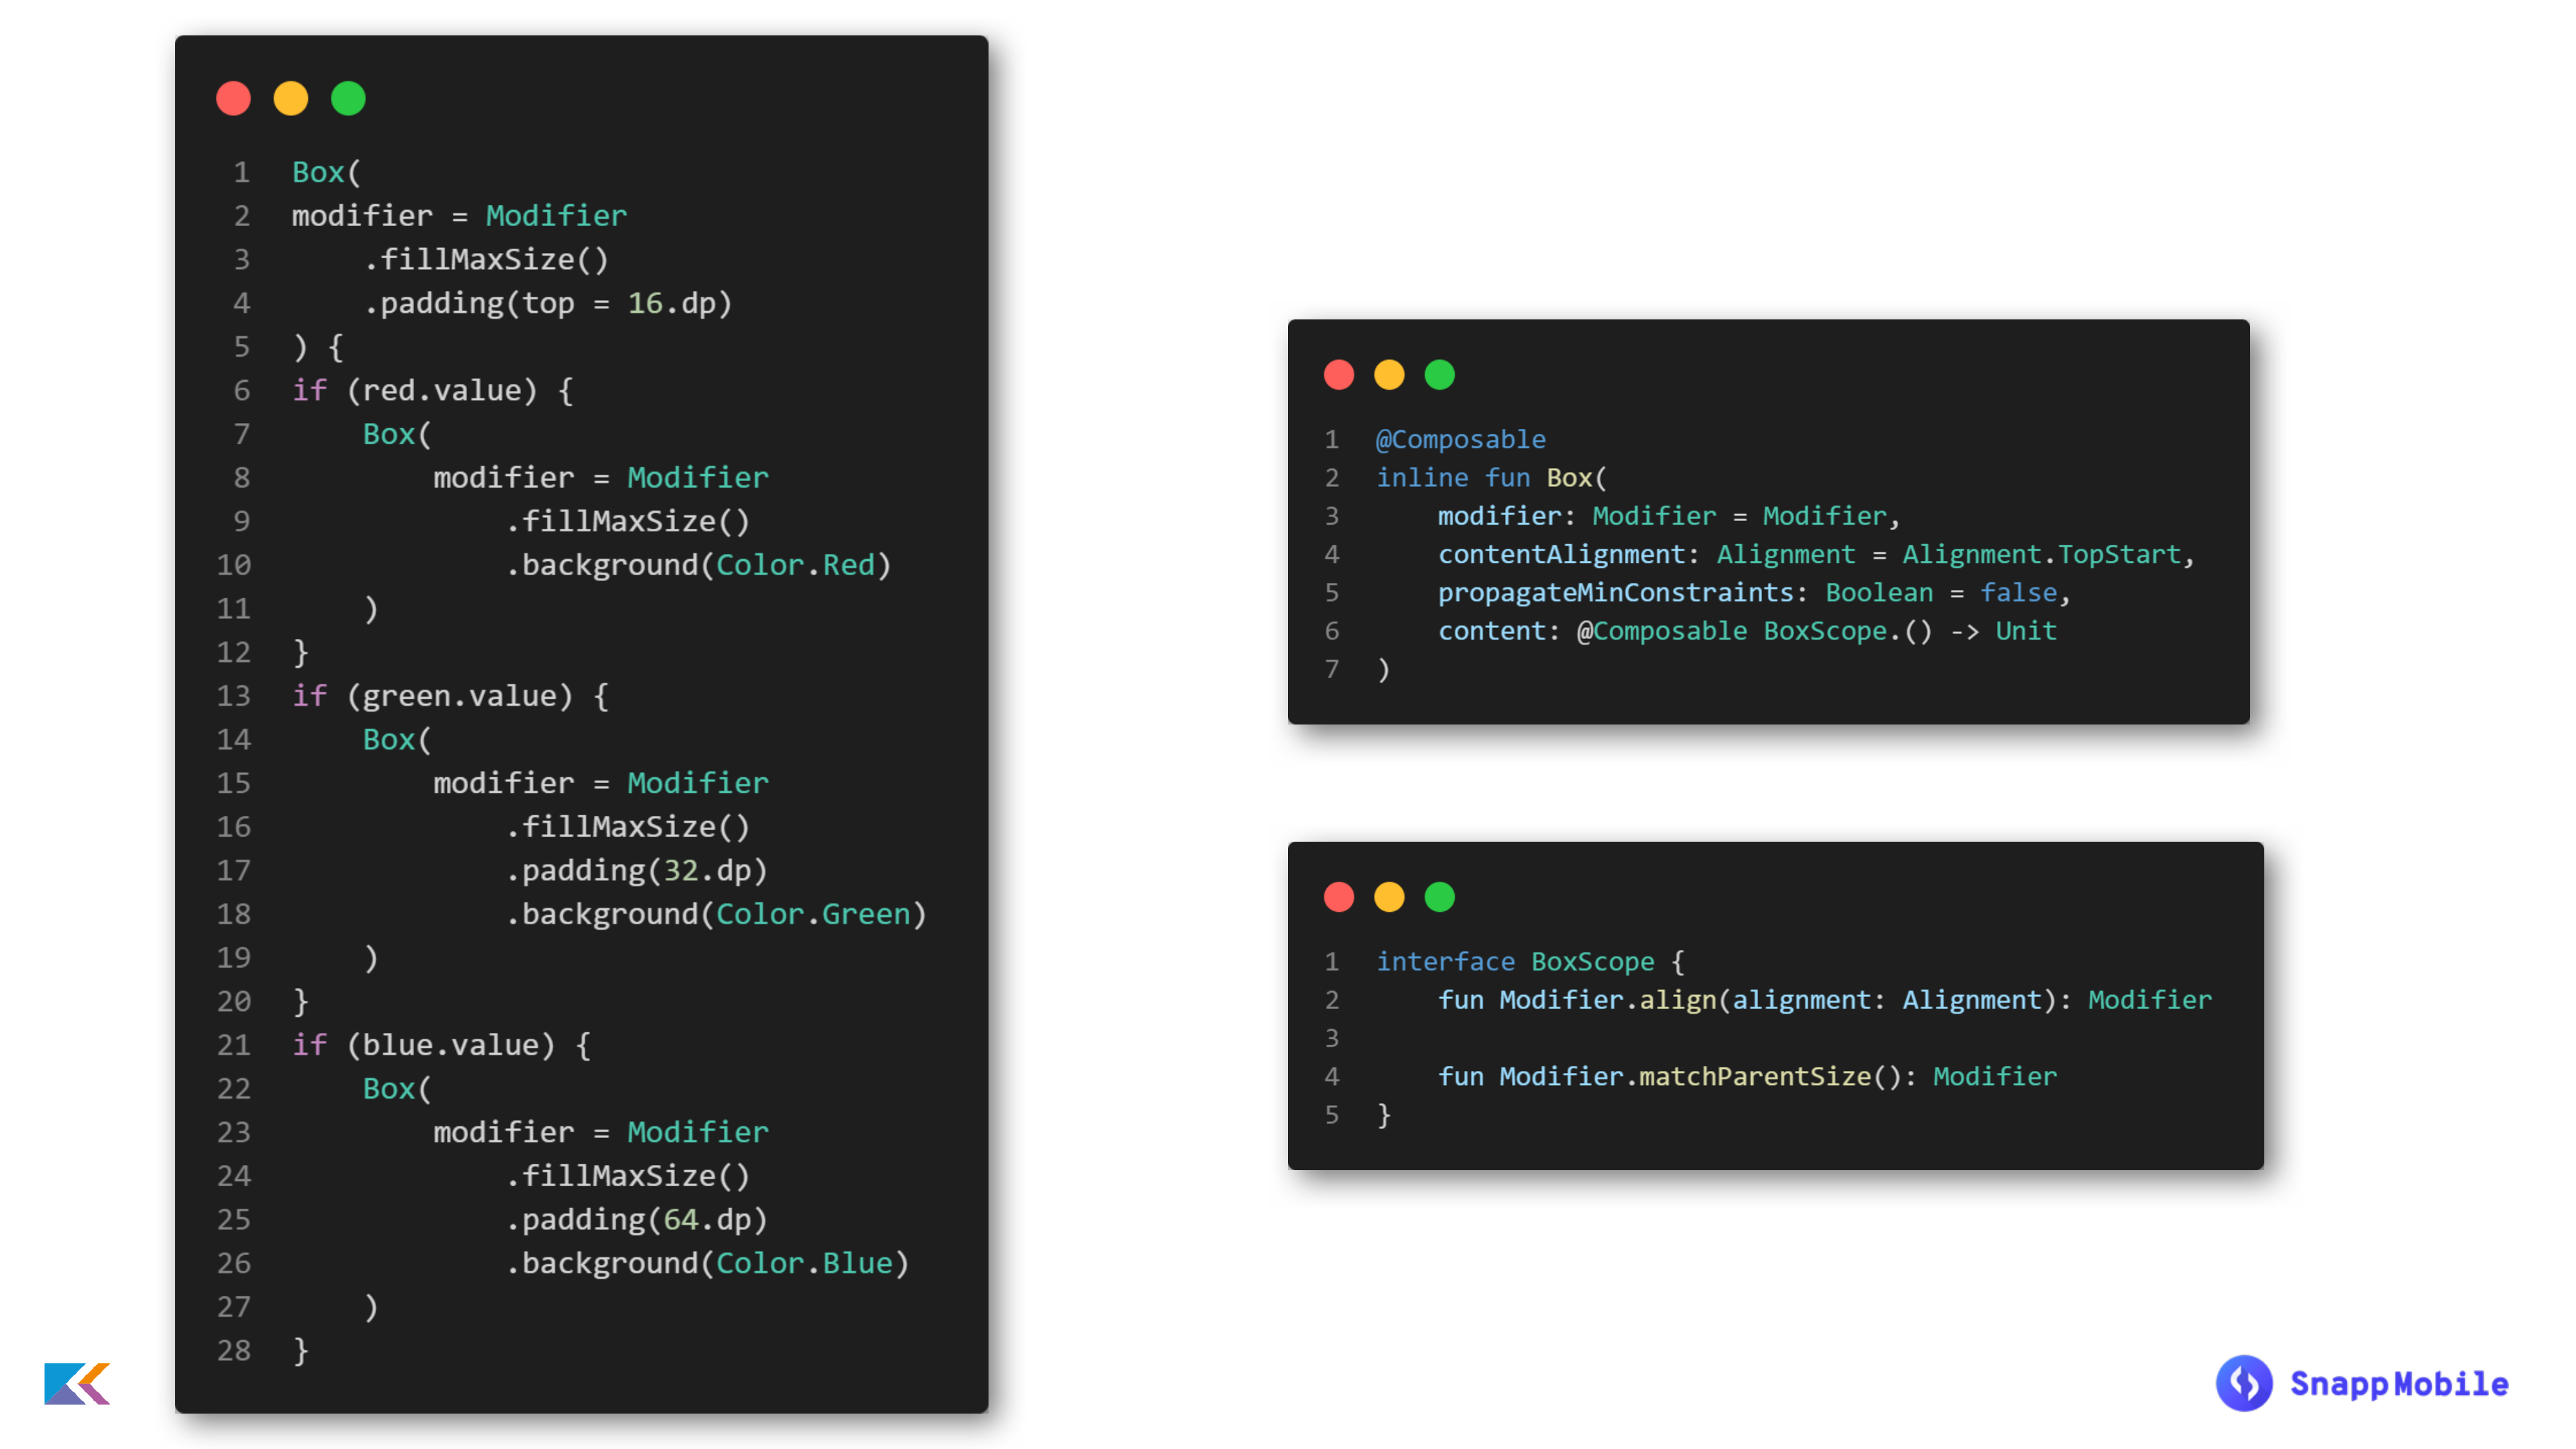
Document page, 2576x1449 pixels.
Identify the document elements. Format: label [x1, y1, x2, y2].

picture [175, 35, 989, 1414]
picture [35, 1358, 118, 1410]
picture [1287, 841, 2264, 1170]
picture [2197, 1336, 2529, 1431]
picture [1287, 319, 2250, 725]
